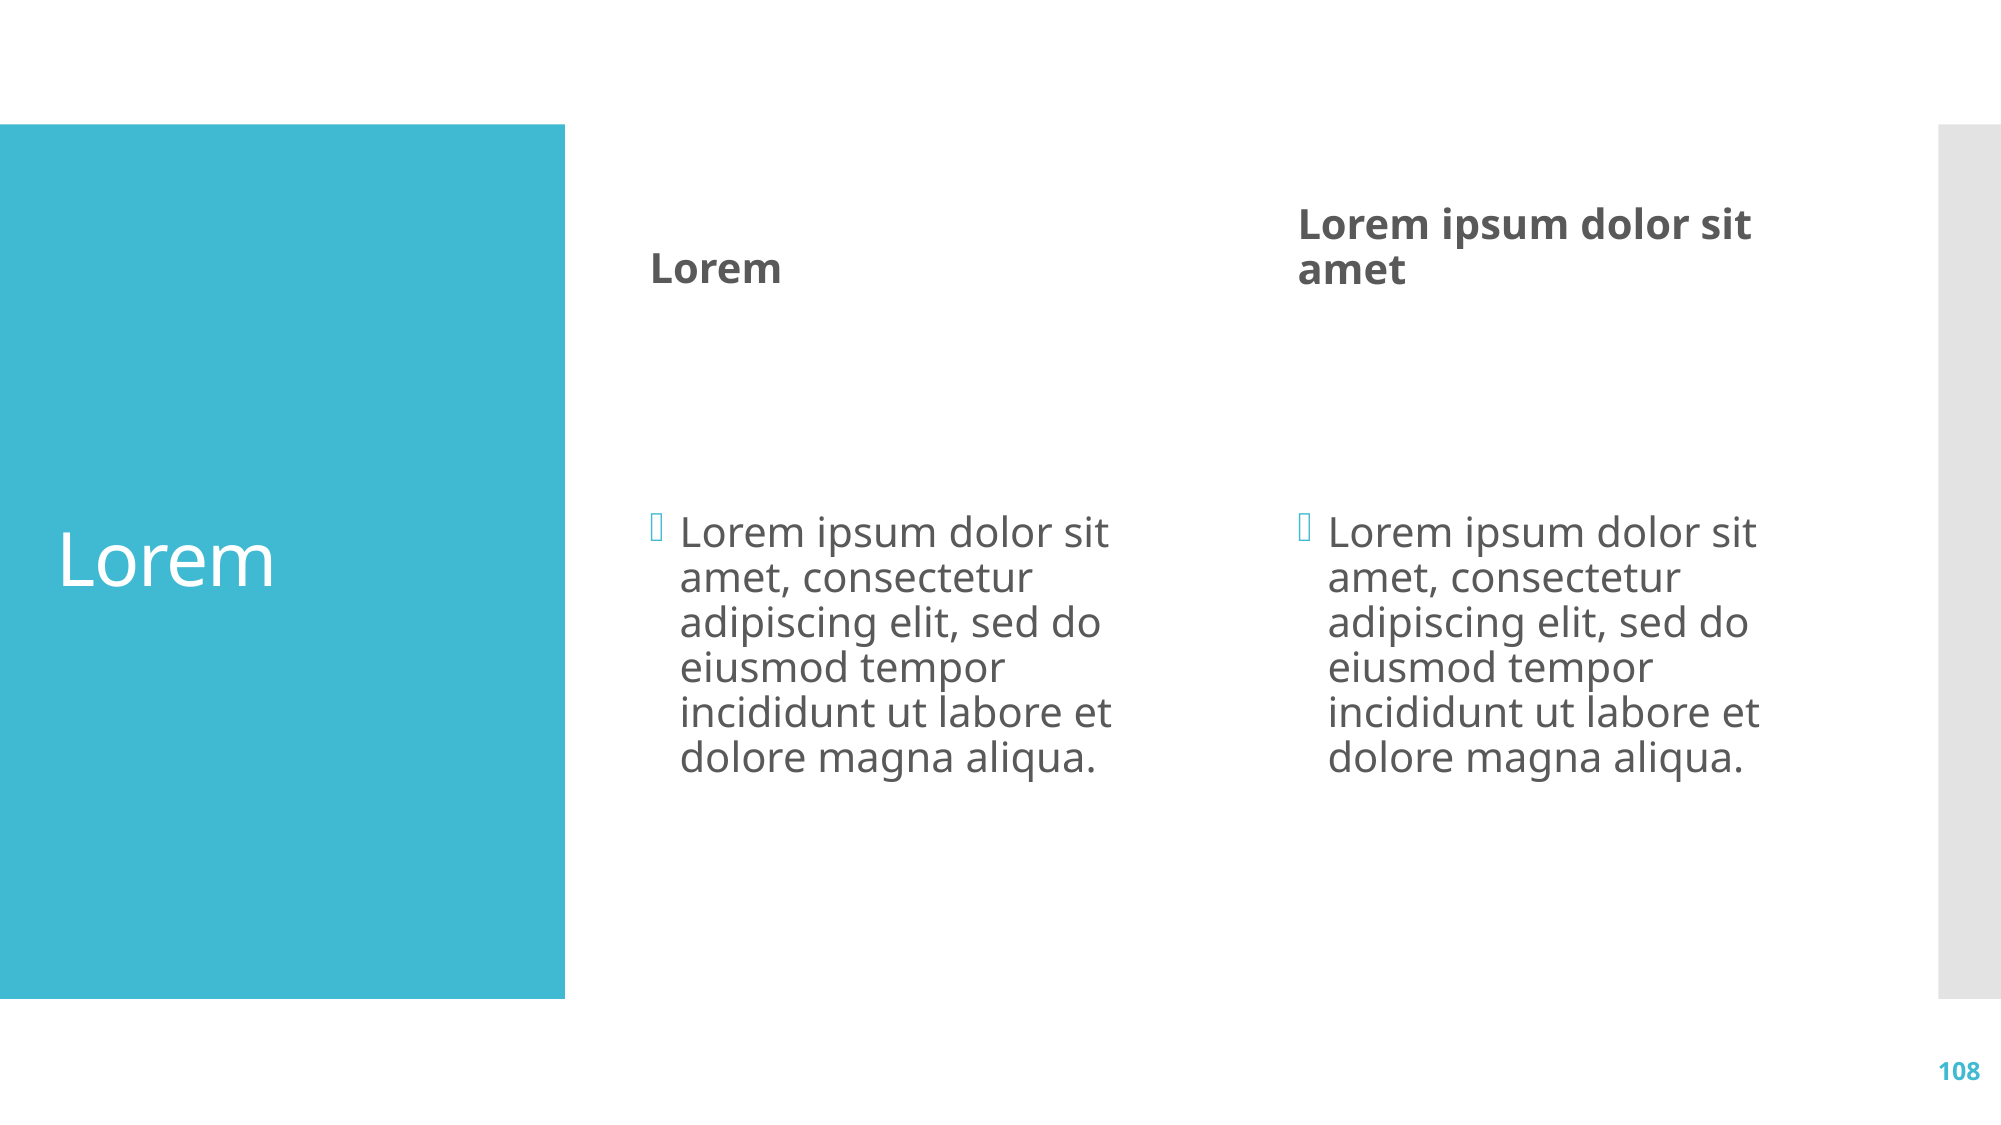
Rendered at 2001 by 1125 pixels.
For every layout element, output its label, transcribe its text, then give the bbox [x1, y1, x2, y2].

slide_number 108 [1744, 1042, 1996, 1103]
list Lorem ipsum dolor sit amet [1282, 167, 1853, 302]
title Lorem [41, 184, 525, 940]
list Lorem ipsum dolor sit amet, consectetur adipiscing elit, sed do eiusmod tempor incididunt ut labore et dolore magna aliqua. [634, 316, 1205, 977]
list Lorem ipsum dolor sit amet, consectetur adipiscing elit, sed do eiusmod tempor incididunt ut labore et dolore magna aliqua. [1282, 316, 1853, 977]
list Lorem [634, 167, 1205, 301]
